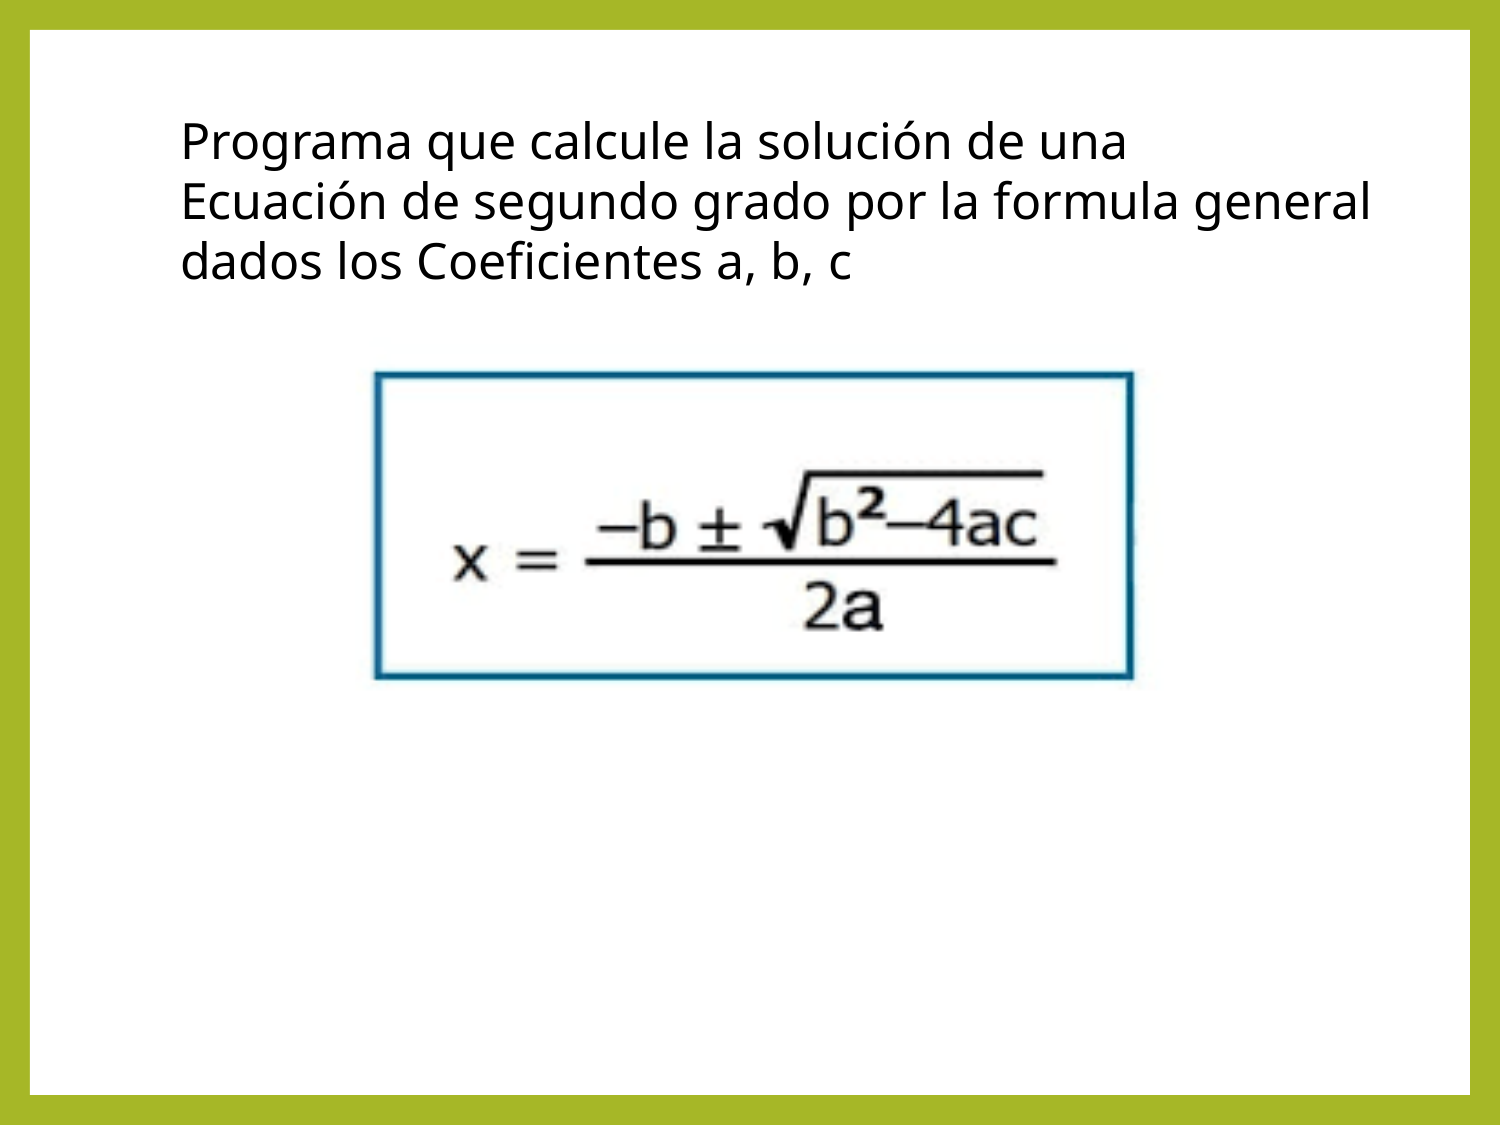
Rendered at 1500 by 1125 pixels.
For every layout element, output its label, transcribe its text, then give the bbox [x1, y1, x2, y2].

picture [198, 255, 1302, 799]
text_box Programa que calcule la solución de una Ecuación de segundo grado por la formula general dados los Coeficientes a, b, c [165, 101, 1500, 297]
